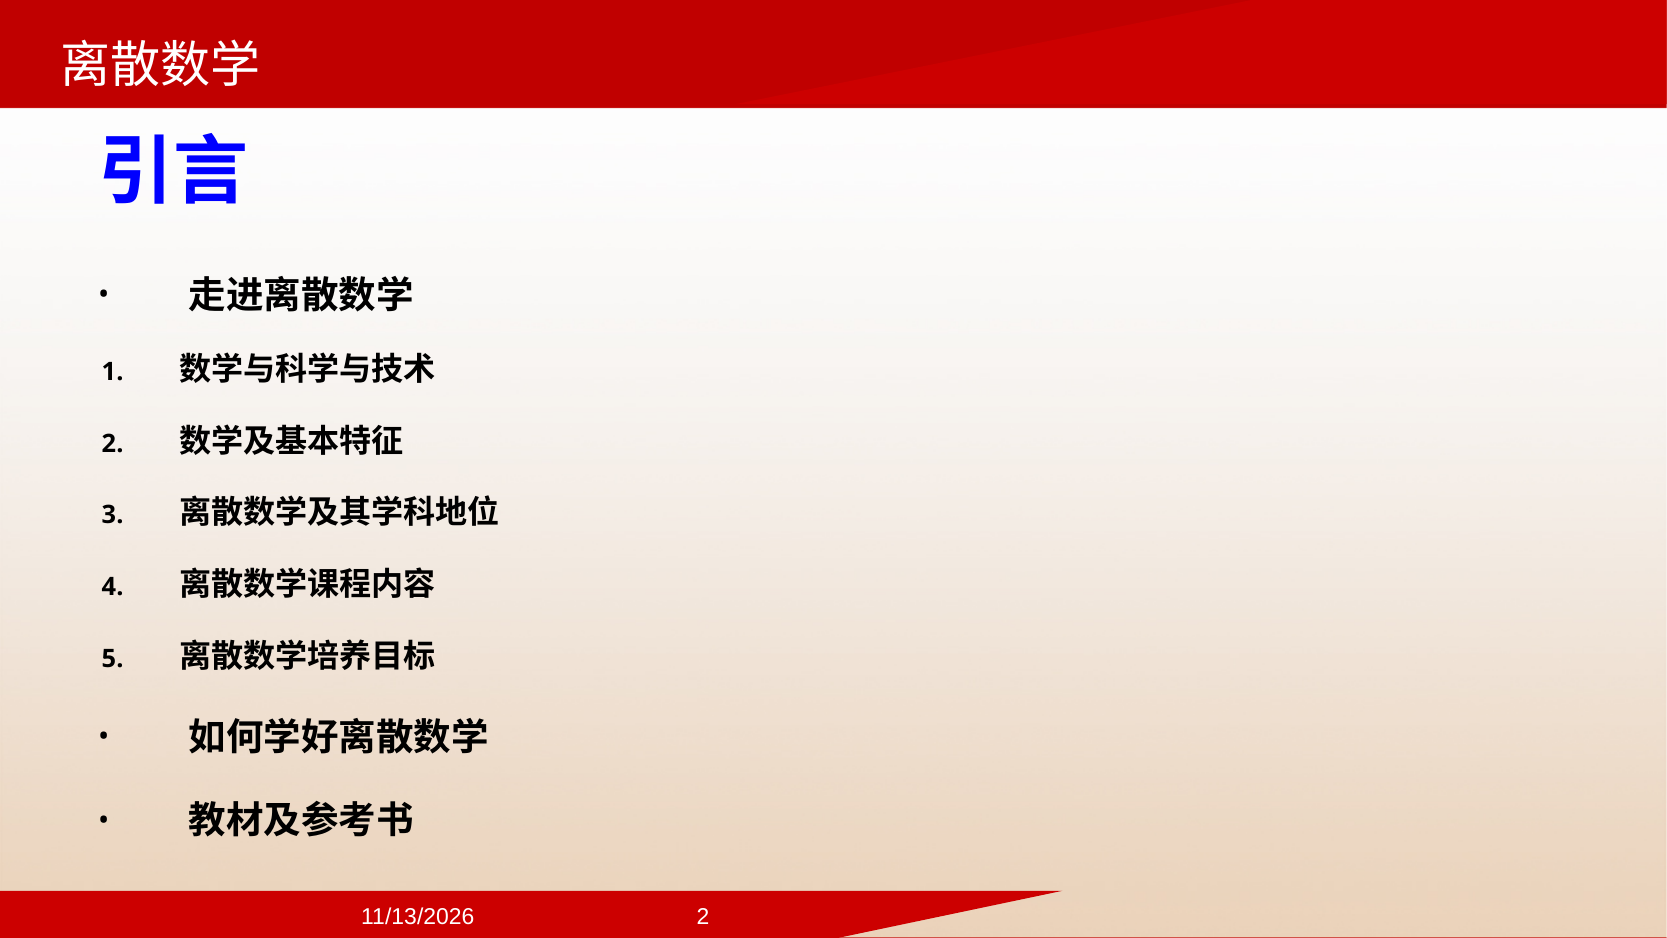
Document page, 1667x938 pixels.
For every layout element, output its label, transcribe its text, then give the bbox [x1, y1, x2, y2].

picture [0, 0, 1667, 938]
slide_number 2 [515, 890, 891, 938]
title 引言 [83, 115, 1584, 231]
list 走进离散数学 数学与科学与技术 数学及基本特征 离散数学及其学科地位 离散数学课程内容 离散数学培养目标 如何学好离散数学 教材及参考书 [83, 231, 1584, 851]
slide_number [114, 890, 490, 938]
